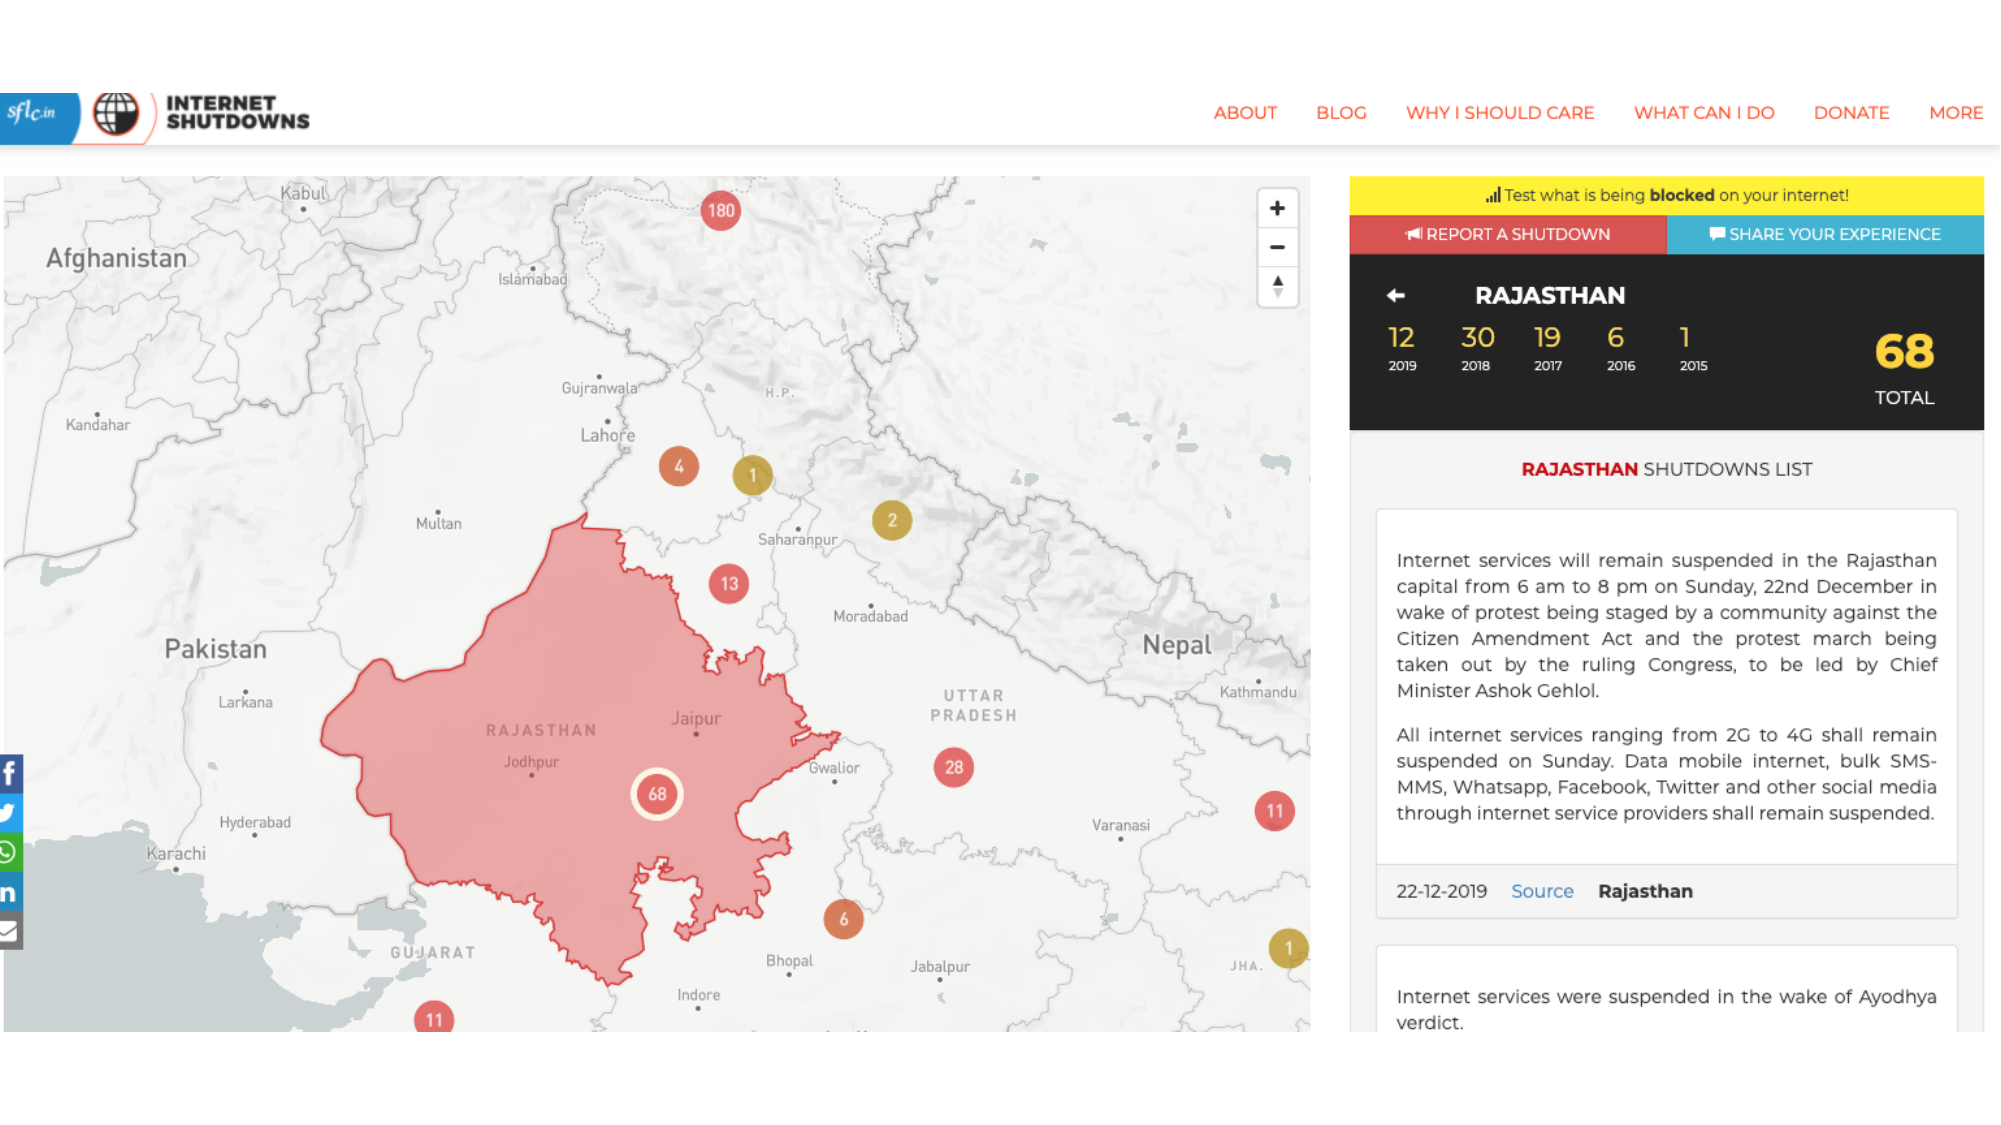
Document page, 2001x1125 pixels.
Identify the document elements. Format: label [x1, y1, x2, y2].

picture [0, 93, 2000, 1032]
